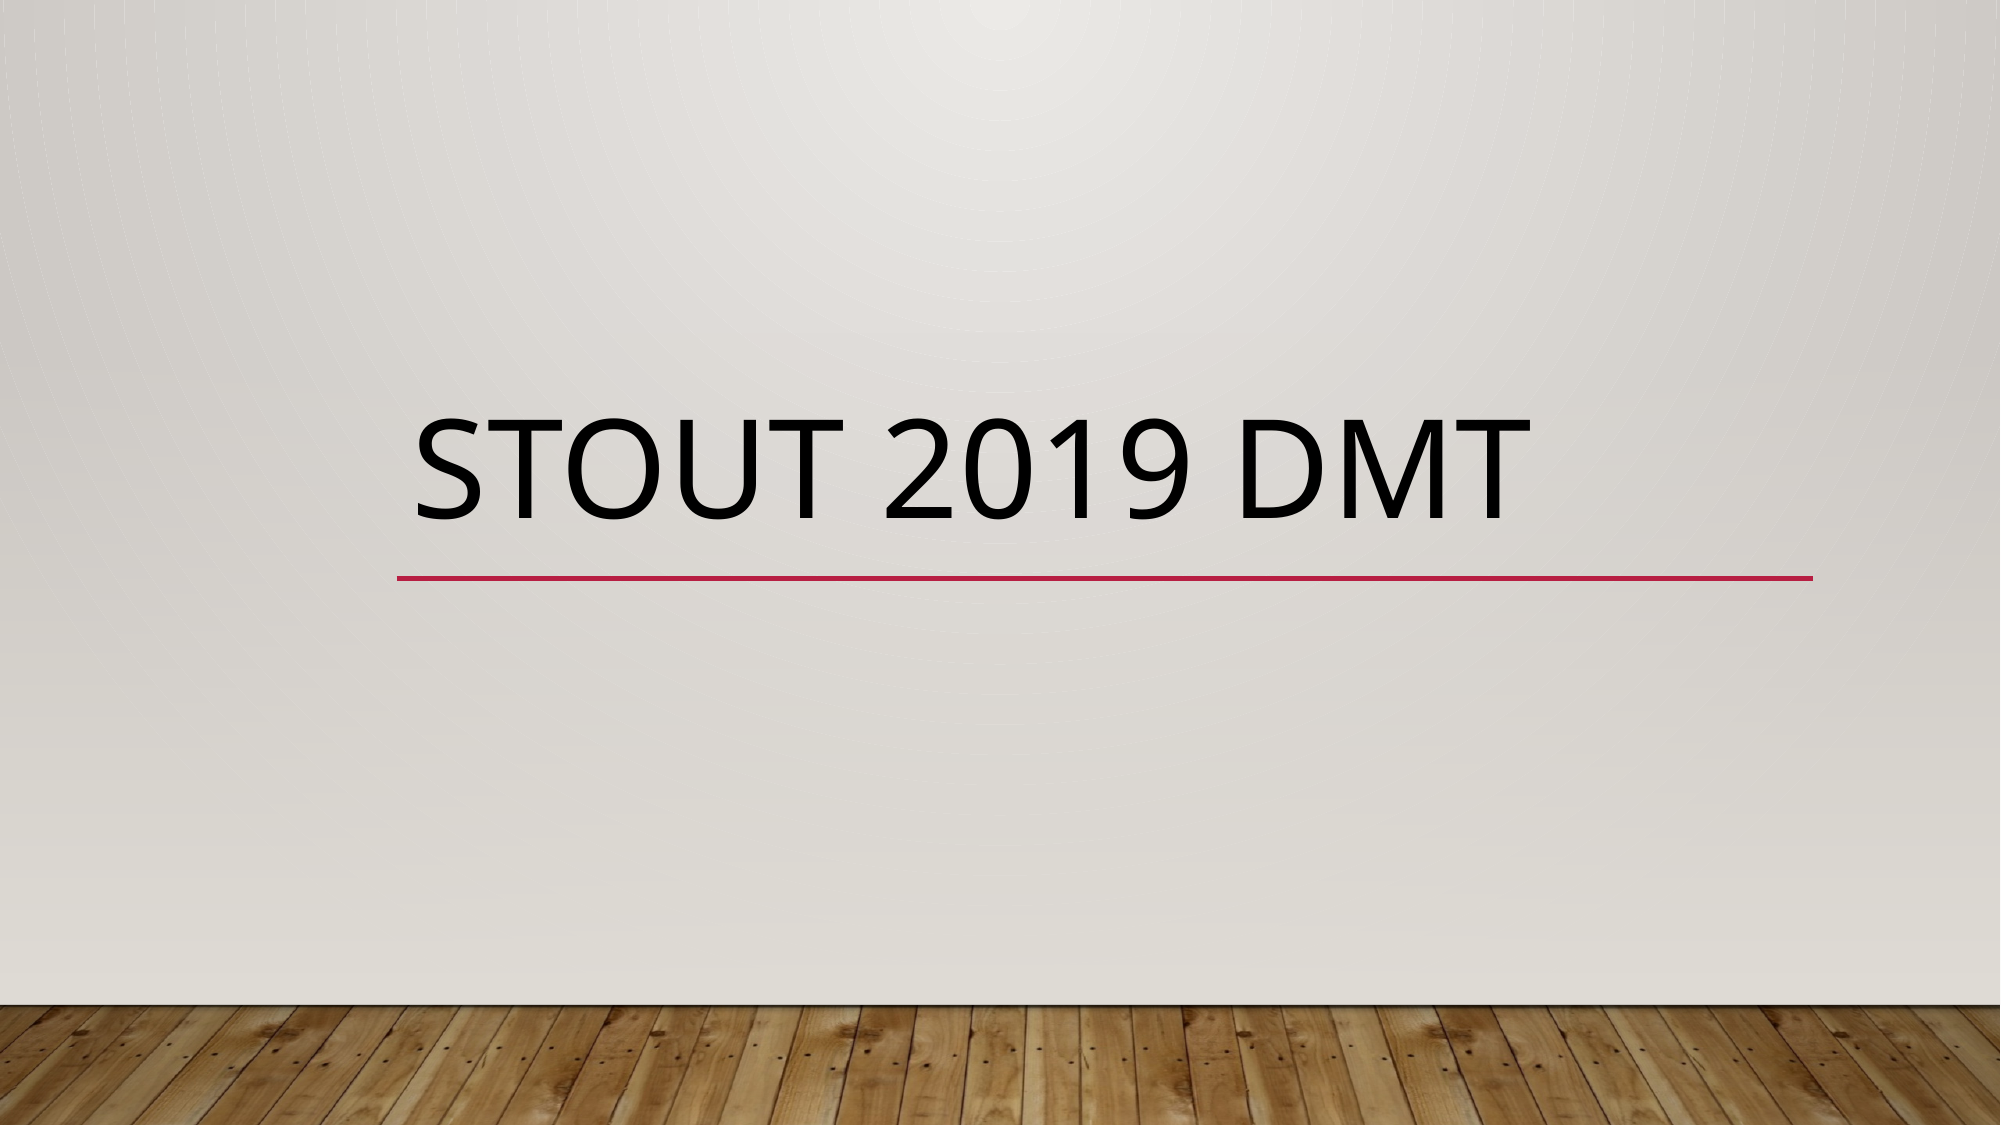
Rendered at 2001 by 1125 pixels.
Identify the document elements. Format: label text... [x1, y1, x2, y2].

title Stout 2019 DMT [396, 131, 1814, 549]
picture [0, 1005, 2000, 1125]
